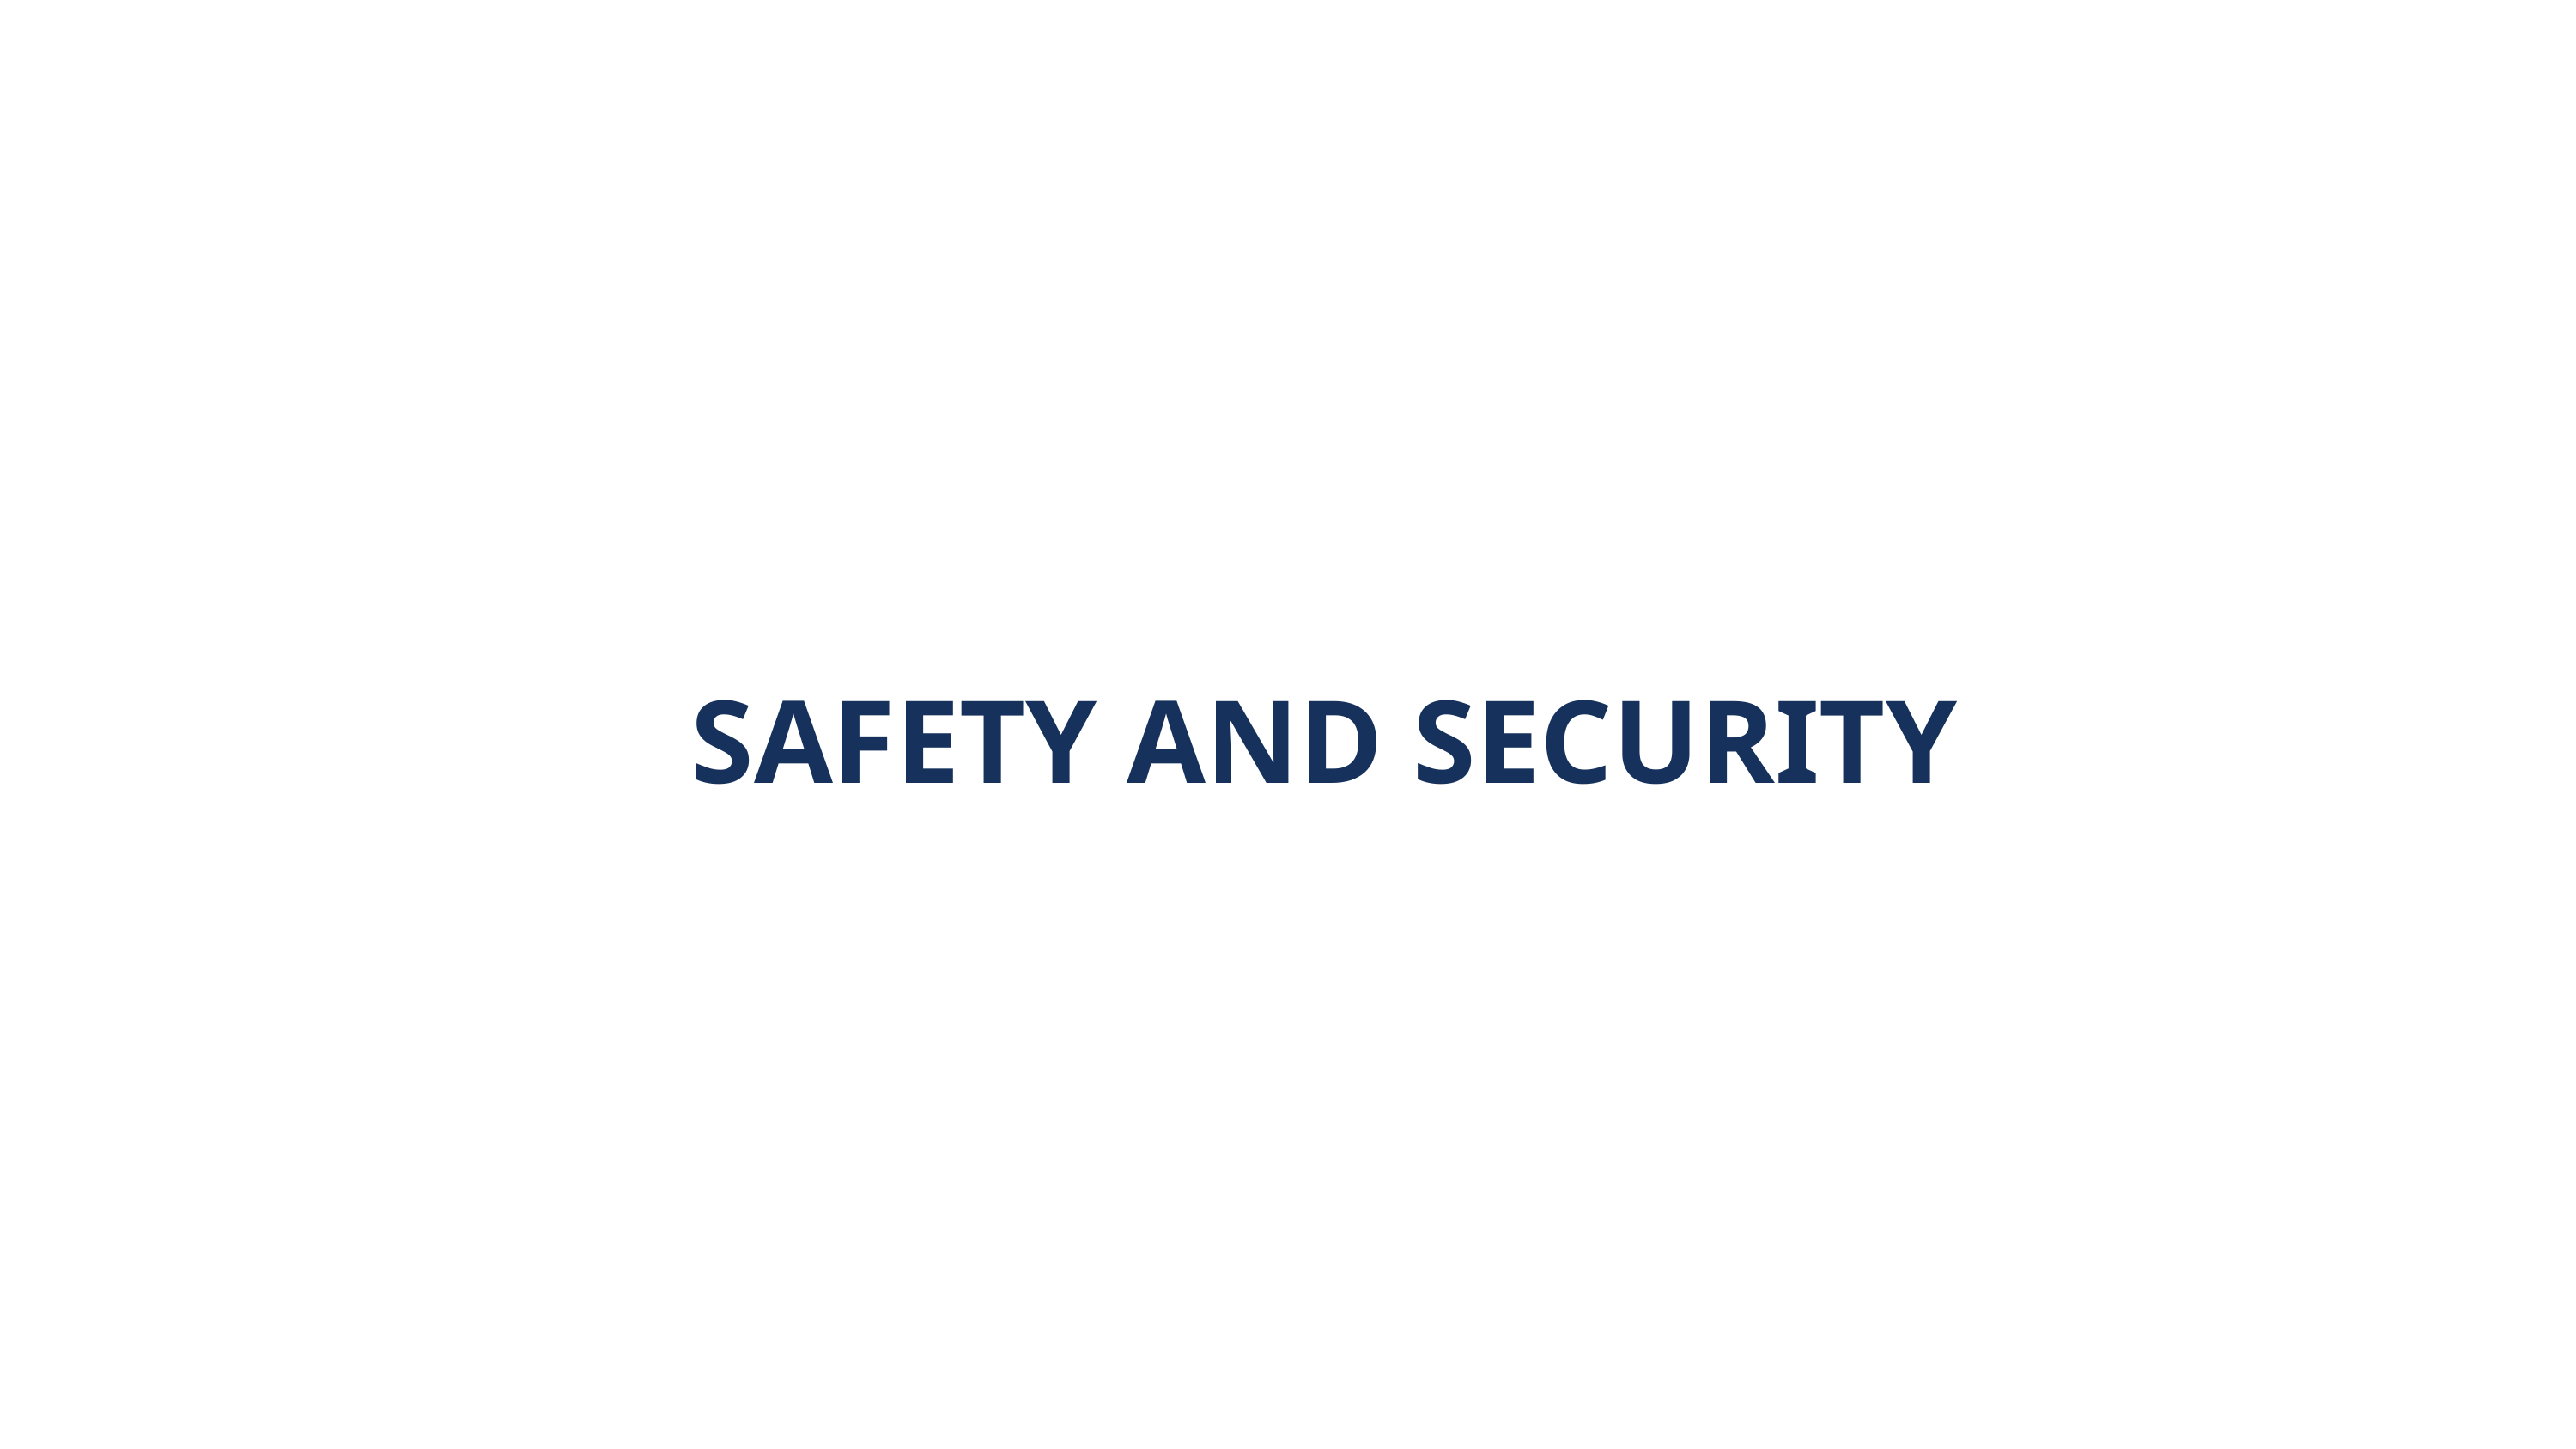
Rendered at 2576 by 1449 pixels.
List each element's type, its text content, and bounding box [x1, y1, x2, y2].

text_box SAFETY AND SECURITY [690, 640, 1990, 806]
